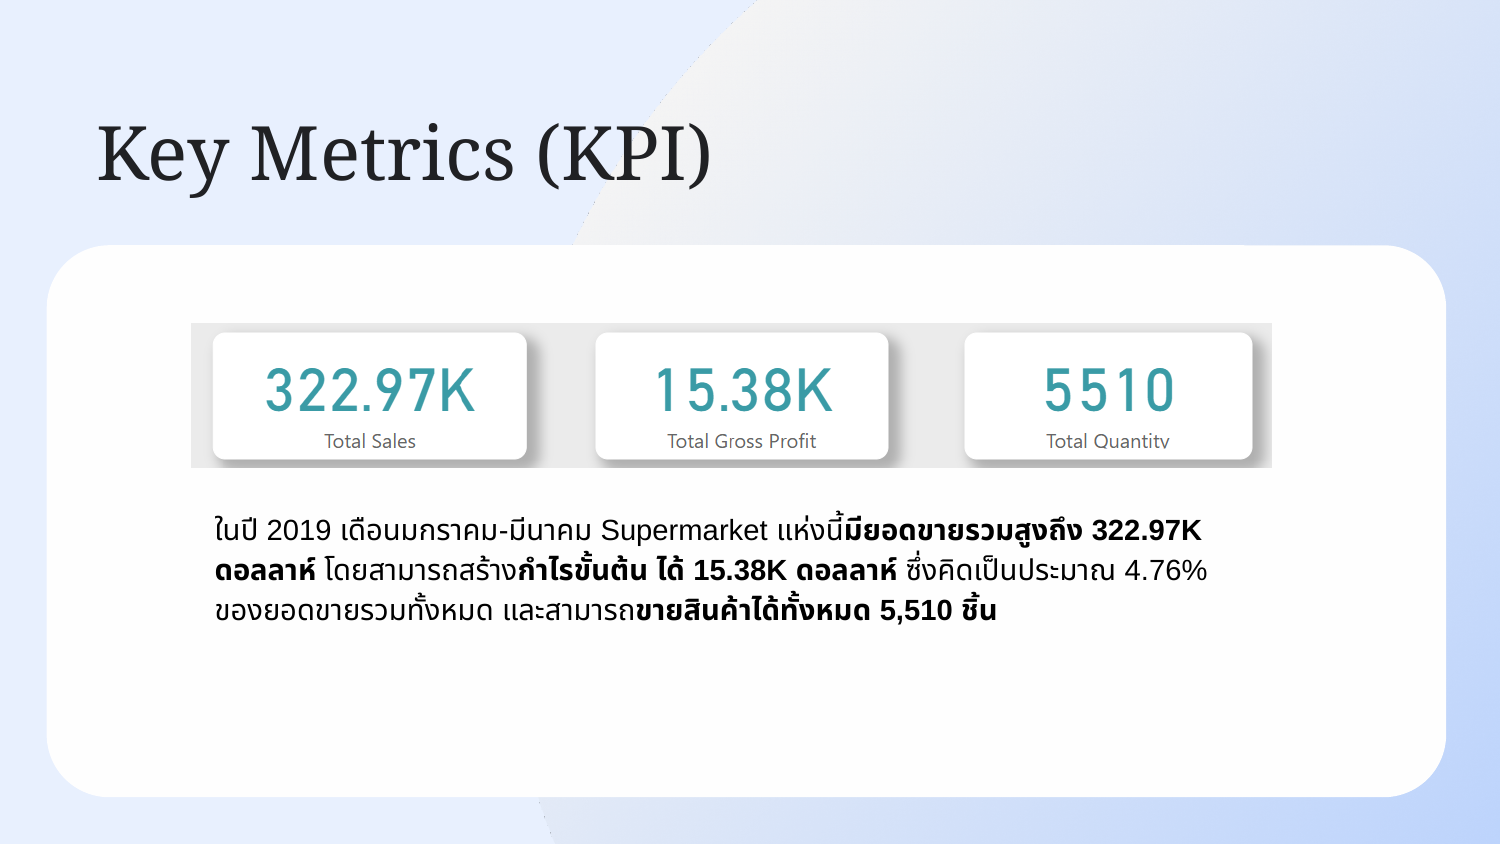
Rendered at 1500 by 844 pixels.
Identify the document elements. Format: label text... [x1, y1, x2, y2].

list ในปี 2019 เดือนมกราคม-มีนาคม Supermarket แห่งนี้มียอดขายรวมสูงถึง 322.97K ดอลลาห์ โดยสามารถสร้างกำไรขั้นต้น ได้ 15.38K ดอลลาห์ ซึ่งคิดเป็นประมาณ 4.76% ของยอดขายรวมทั้งหมด และสามารถขายสินค้าได้ทั้งหมด 5,510 ชิ้น [191, 490, 1272, 729]
text_box [46, 245, 1447, 798]
title Key Metrics (KPI) [96, 77, 760, 237]
picture [501, 0, 1500, 844]
picture [191, 322, 1272, 468]
